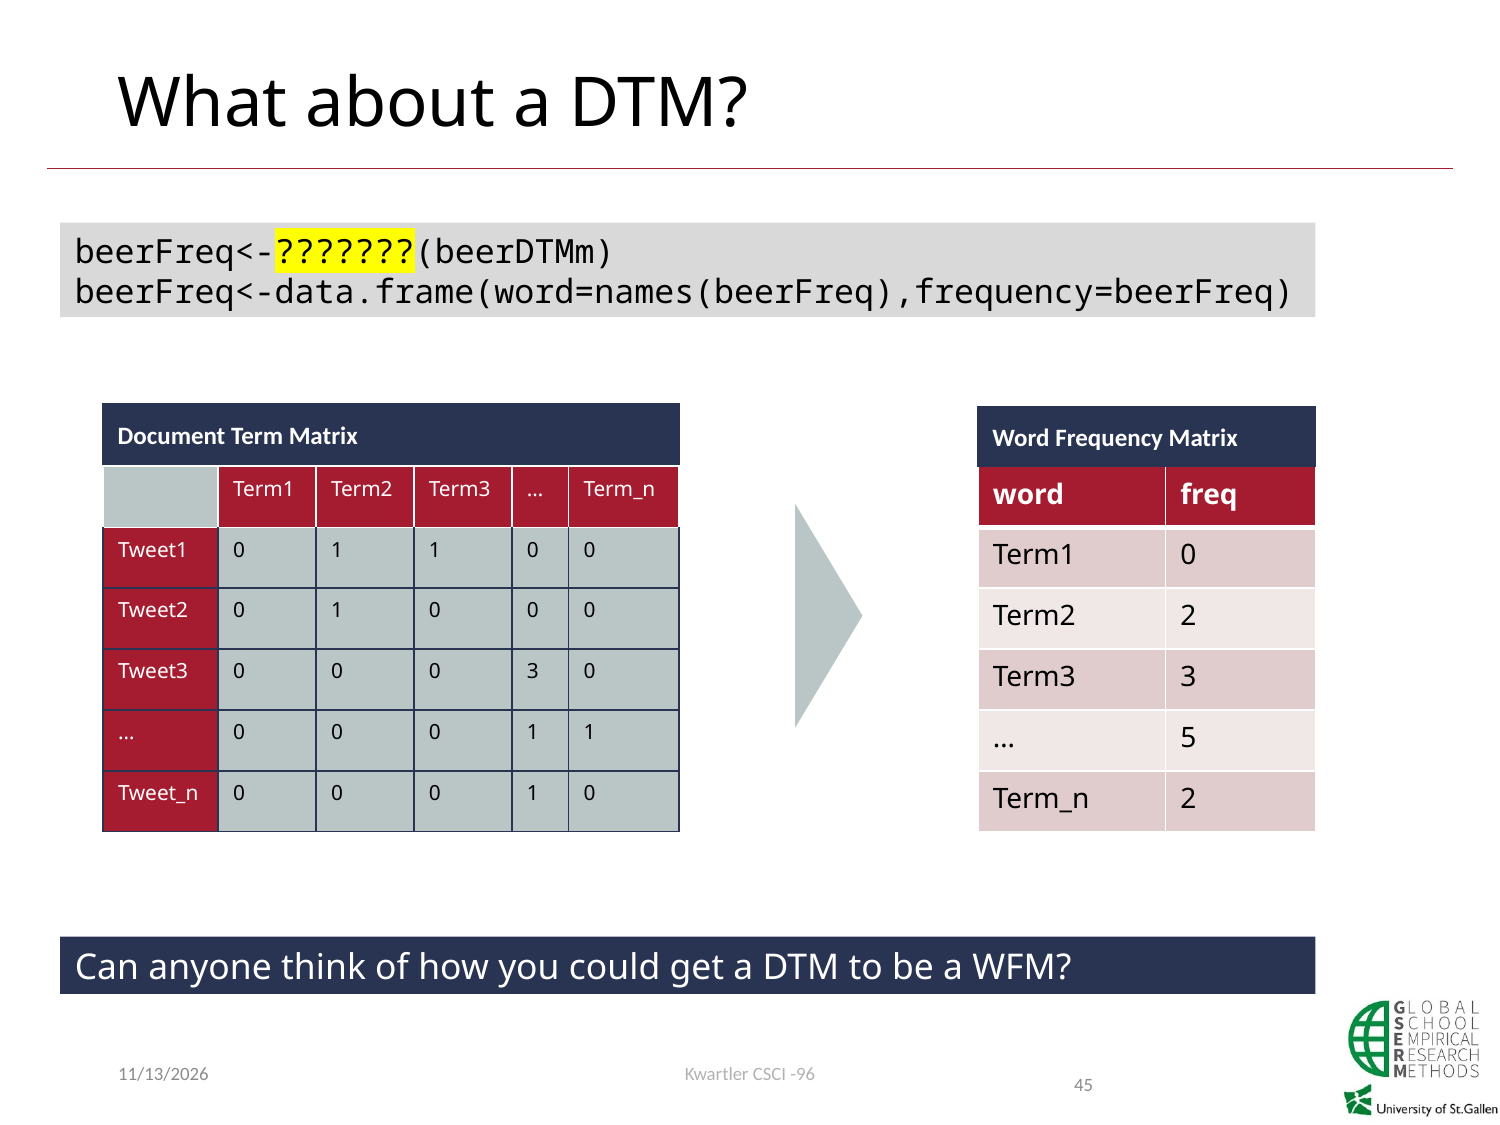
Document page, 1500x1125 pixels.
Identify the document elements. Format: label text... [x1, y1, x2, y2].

table_header freq [1166, 468, 1315, 525]
table_cell 2 [1166, 589, 1315, 648]
table_cell 1 [513, 772, 568, 831]
table_cell … [979, 711, 1165, 770]
table_cell 0 [415, 711, 511, 770]
footer Kwartler CSCI -96 [496, 1042, 1004, 1103]
picture [1342, 992, 1500, 1125]
table_cell 0 [569, 772, 678, 831]
table_cell 0 [569, 650, 678, 709]
table_cell 0 [569, 528, 678, 587]
table_header [104, 467, 217, 527]
table_cell 5 [1166, 711, 1315, 770]
table_cell 0 [219, 650, 315, 709]
text_box beerFreq<-???????(beerDTMm) beerFreq<-data.frame(word=names(beerFreq),frequency=beerFreq) [60, 222, 1316, 318]
table_cell 0 [569, 589, 678, 648]
table_cell 0 [317, 711, 413, 770]
text_box Document Term Matrix [102, 403, 680, 465]
table_cell Tweet1 [104, 528, 217, 587]
table_cell Term_n [979, 772, 1165, 831]
table_cell 0 [219, 589, 315, 648]
table_cell … [104, 711, 217, 770]
table_cell 0 [219, 528, 315, 587]
table_cell Term3 [979, 650, 1165, 709]
table_header Term1 [219, 467, 315, 527]
table_header Term_n [569, 467, 678, 527]
table_header Term2 [317, 467, 413, 527]
table_cell 1 [569, 711, 678, 770]
table_cell 0 [219, 772, 315, 831]
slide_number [103, 1042, 441, 1103]
table_header Term3 [415, 467, 511, 527]
table_cell 0 [415, 772, 511, 831]
table_cell 2 [1166, 772, 1315, 831]
table_header word [979, 468, 1165, 525]
table_cell 3 [513, 650, 568, 709]
table_cell 0 [513, 528, 568, 587]
text_box What about a DTM? [103, 59, 1397, 157]
table_cell 0 [513, 589, 568, 648]
table_cell Term1 [979, 530, 1165, 587]
table_cell Tweet3 [104, 650, 217, 709]
table_header … [513, 467, 568, 527]
table_cell 0 [1166, 530, 1315, 587]
table_cell 0 [219, 711, 315, 770]
text_box Word Frequency Matrix [977, 406, 1316, 468]
text_box Can anyone think of how you could get a DTM to be a WFM? [60, 936, 1316, 994]
table_cell 3 [1166, 650, 1315, 709]
table_cell 0 [317, 650, 413, 709]
table_cell 0 [415, 589, 511, 648]
table_cell 1 [317, 589, 413, 648]
table_cell 0 [317, 772, 413, 831]
table_cell 1 [317, 528, 413, 587]
table_cell Term2 [979, 589, 1165, 648]
table_cell Tweet2 [104, 589, 217, 648]
table_cell 0 [415, 650, 511, 709]
table_cell 1 [513, 711, 568, 770]
slide_number 45 [1059, 1042, 1200, 1103]
text_box [795, 503, 863, 728]
table_cell Tweet_n [104, 772, 217, 831]
table_cell 1 [415, 528, 511, 587]
